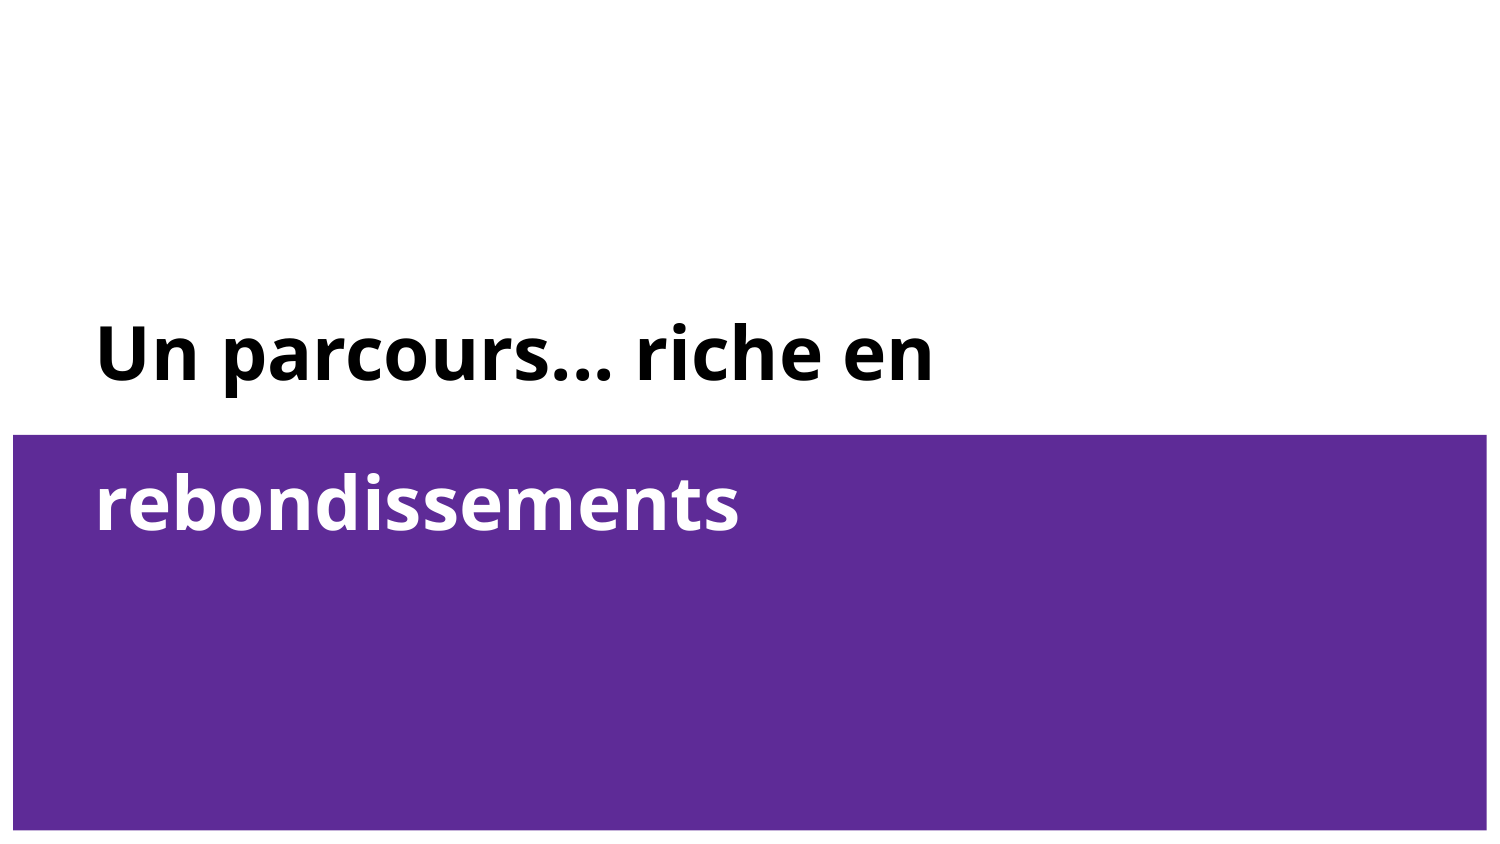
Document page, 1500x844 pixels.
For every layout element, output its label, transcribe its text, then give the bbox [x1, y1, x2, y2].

title rebondissements [79, 431, 1423, 561]
title Un parcours... riche en [79, 281, 1423, 411]
